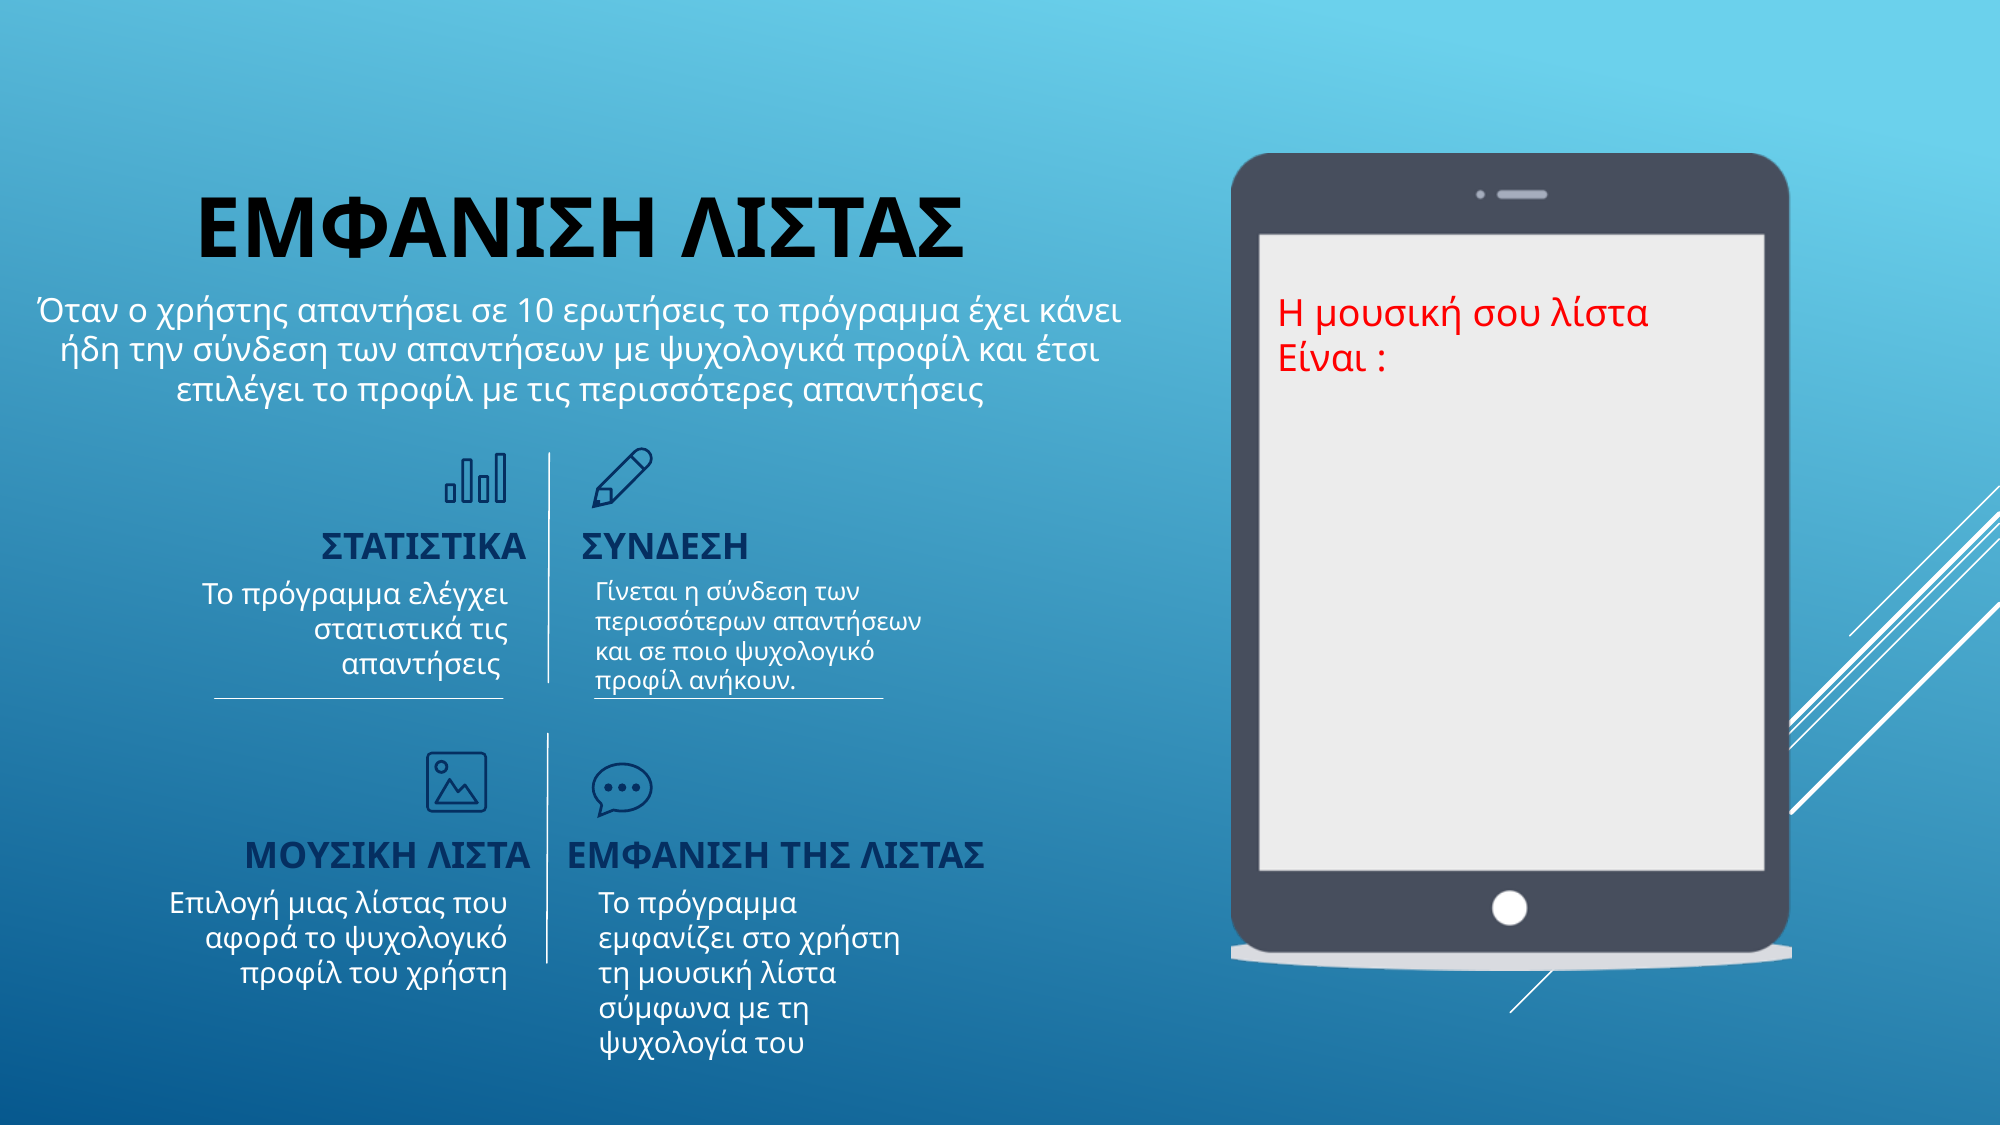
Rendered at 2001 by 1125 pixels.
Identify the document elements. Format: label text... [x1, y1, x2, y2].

text_box Όταν ο χρήστης απαντήσει σε 10 ερωτήσεις το πρόγραμμα έχει κάνει ήδη την σύνδεση των απαντήσεων με ψυχολογικά προφίλ και έτσι επιλέγει το προφίλ με τις περισσότερες απαντήσεις [0, 281, 1163, 416]
text_box ΕΜΦΑΝΙΣΗ ΛΙΣΤΑΣ [179, 166, 981, 281]
picture [1231, 153, 1792, 972]
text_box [152, 447, 970, 1070]
